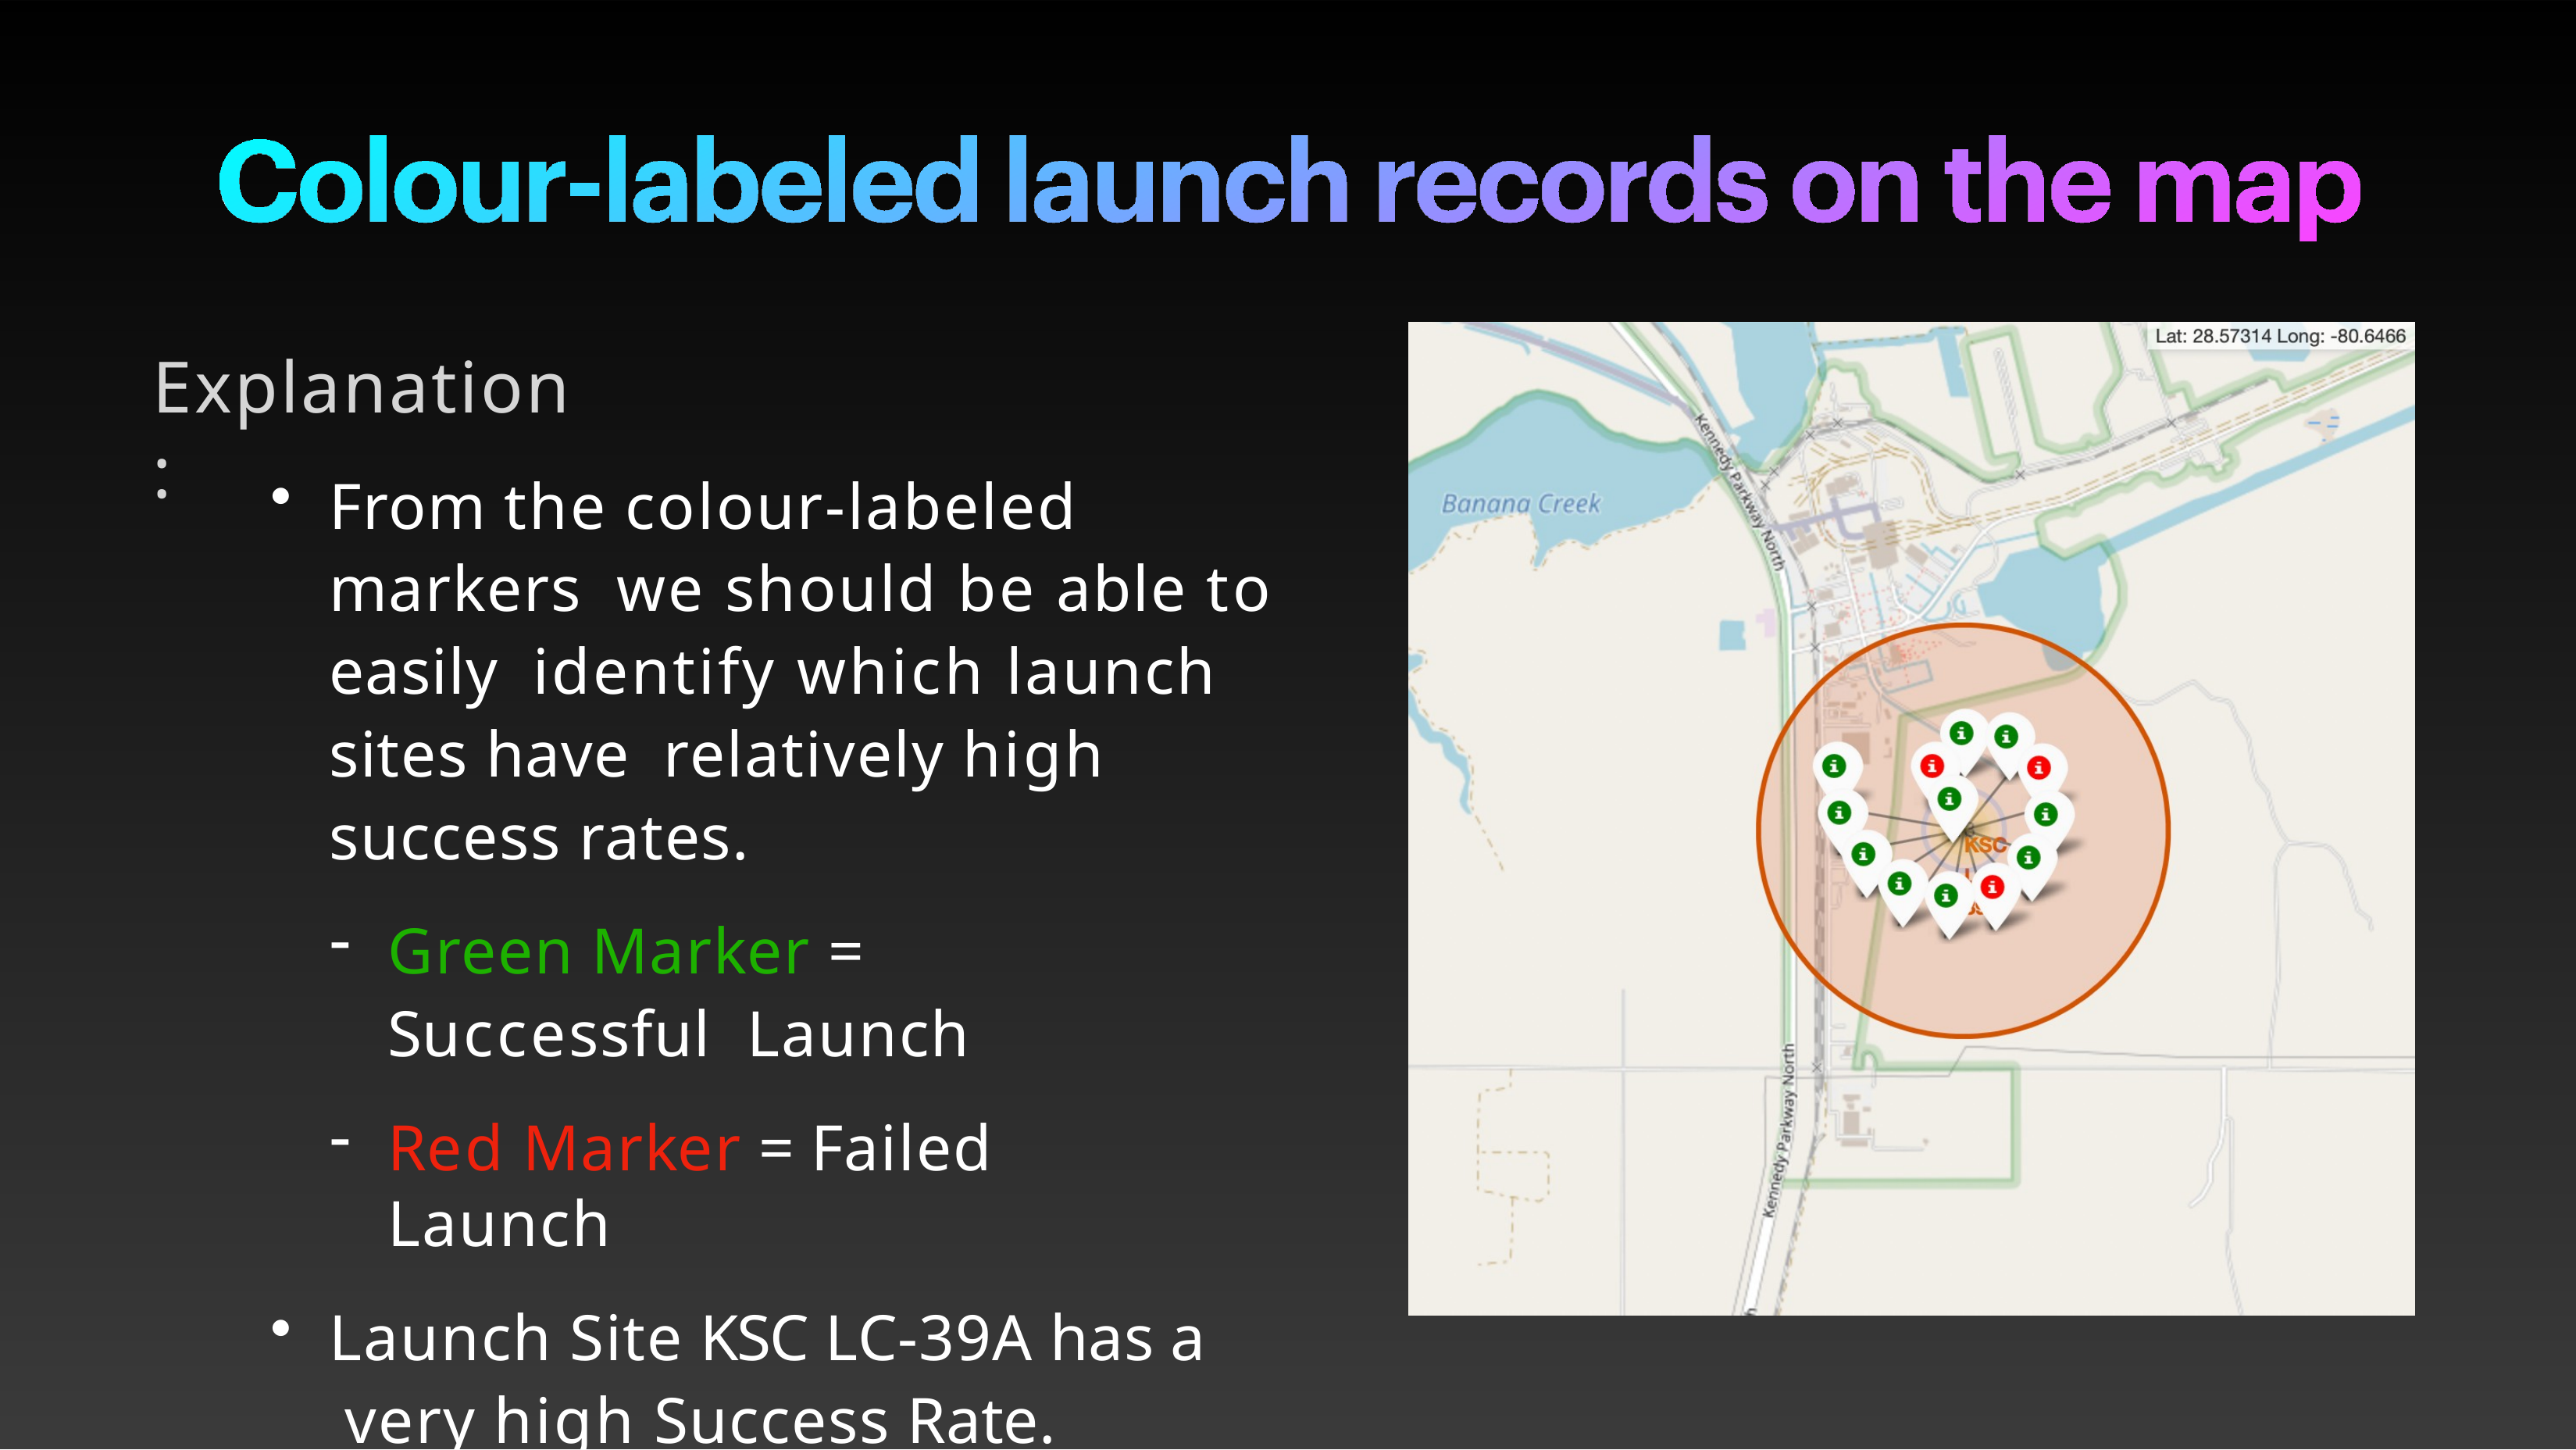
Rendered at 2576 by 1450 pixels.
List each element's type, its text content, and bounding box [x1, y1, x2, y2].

text_box From the colour-labeled markers we should be able to easily identify which launch sites have relatively high success rates. Green Marker = Successful Launch Red Marker = Failed Launch Launch Site KSC LC-39A has a very high Success Rate. [269, 457, 1292, 1450]
title Explanation: [151, 340, 576, 584]
picture [0, 0, 2576, 1449]
